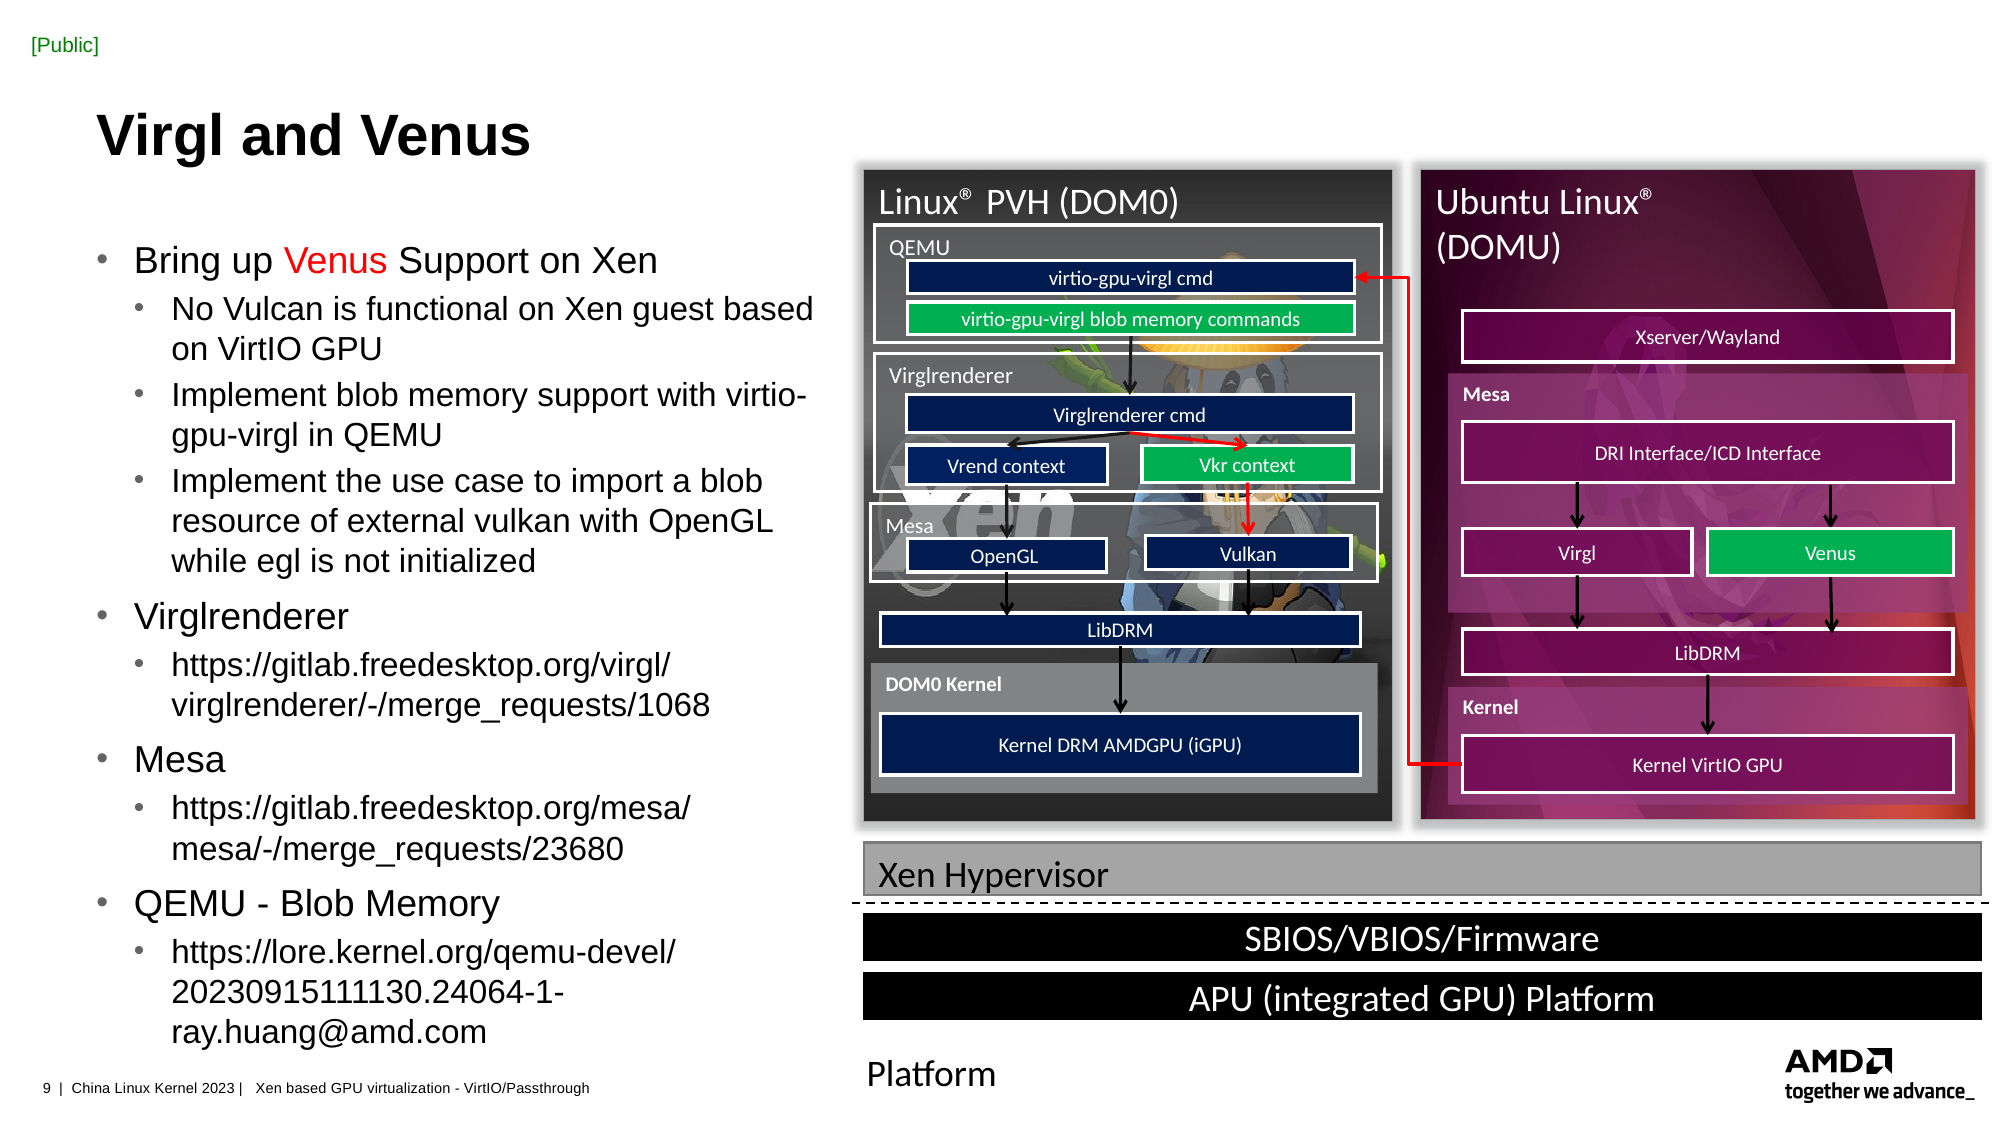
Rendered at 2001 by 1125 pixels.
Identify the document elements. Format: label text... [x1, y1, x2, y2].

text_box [1420, 169, 1976, 821]
text_box Platform [851, 1041, 1016, 1102]
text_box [863, 169, 1393, 822]
title Virgl and Venus [96, 97, 1904, 168]
text_box Xen Hypervisor [863, 842, 1982, 895]
list Bring up Venus Support on Xen No Vulcan is functional on Xen guest based on VirtIO GPU Implement blob memory support with virtio-gpu-virgl in QEMU Implement the use case to import a blob resource of external vulkan with OpenGL while egl is not initialized Virglrenderer https://gitlab.freedesktop.org/virgl/virglrenderer/-/merge_requests/1068 Mesa https://gitlab.freedesktop.org/mesa/mesa/-/merge_requests/23680 QEMU - Blob Memory https://lore.kernel.org/qemu-devel/20230915111130.24064-1-ray.huang@amd.com [96, 236, 820, 1012]
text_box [1354, 276, 1463, 765]
text_box SBIOS/VBIOS/Firmware [863, 913, 1982, 960]
picture [1785, 1048, 1975, 1103]
text_box APU (integrated GPU) Platform [863, 972, 1982, 1019]
